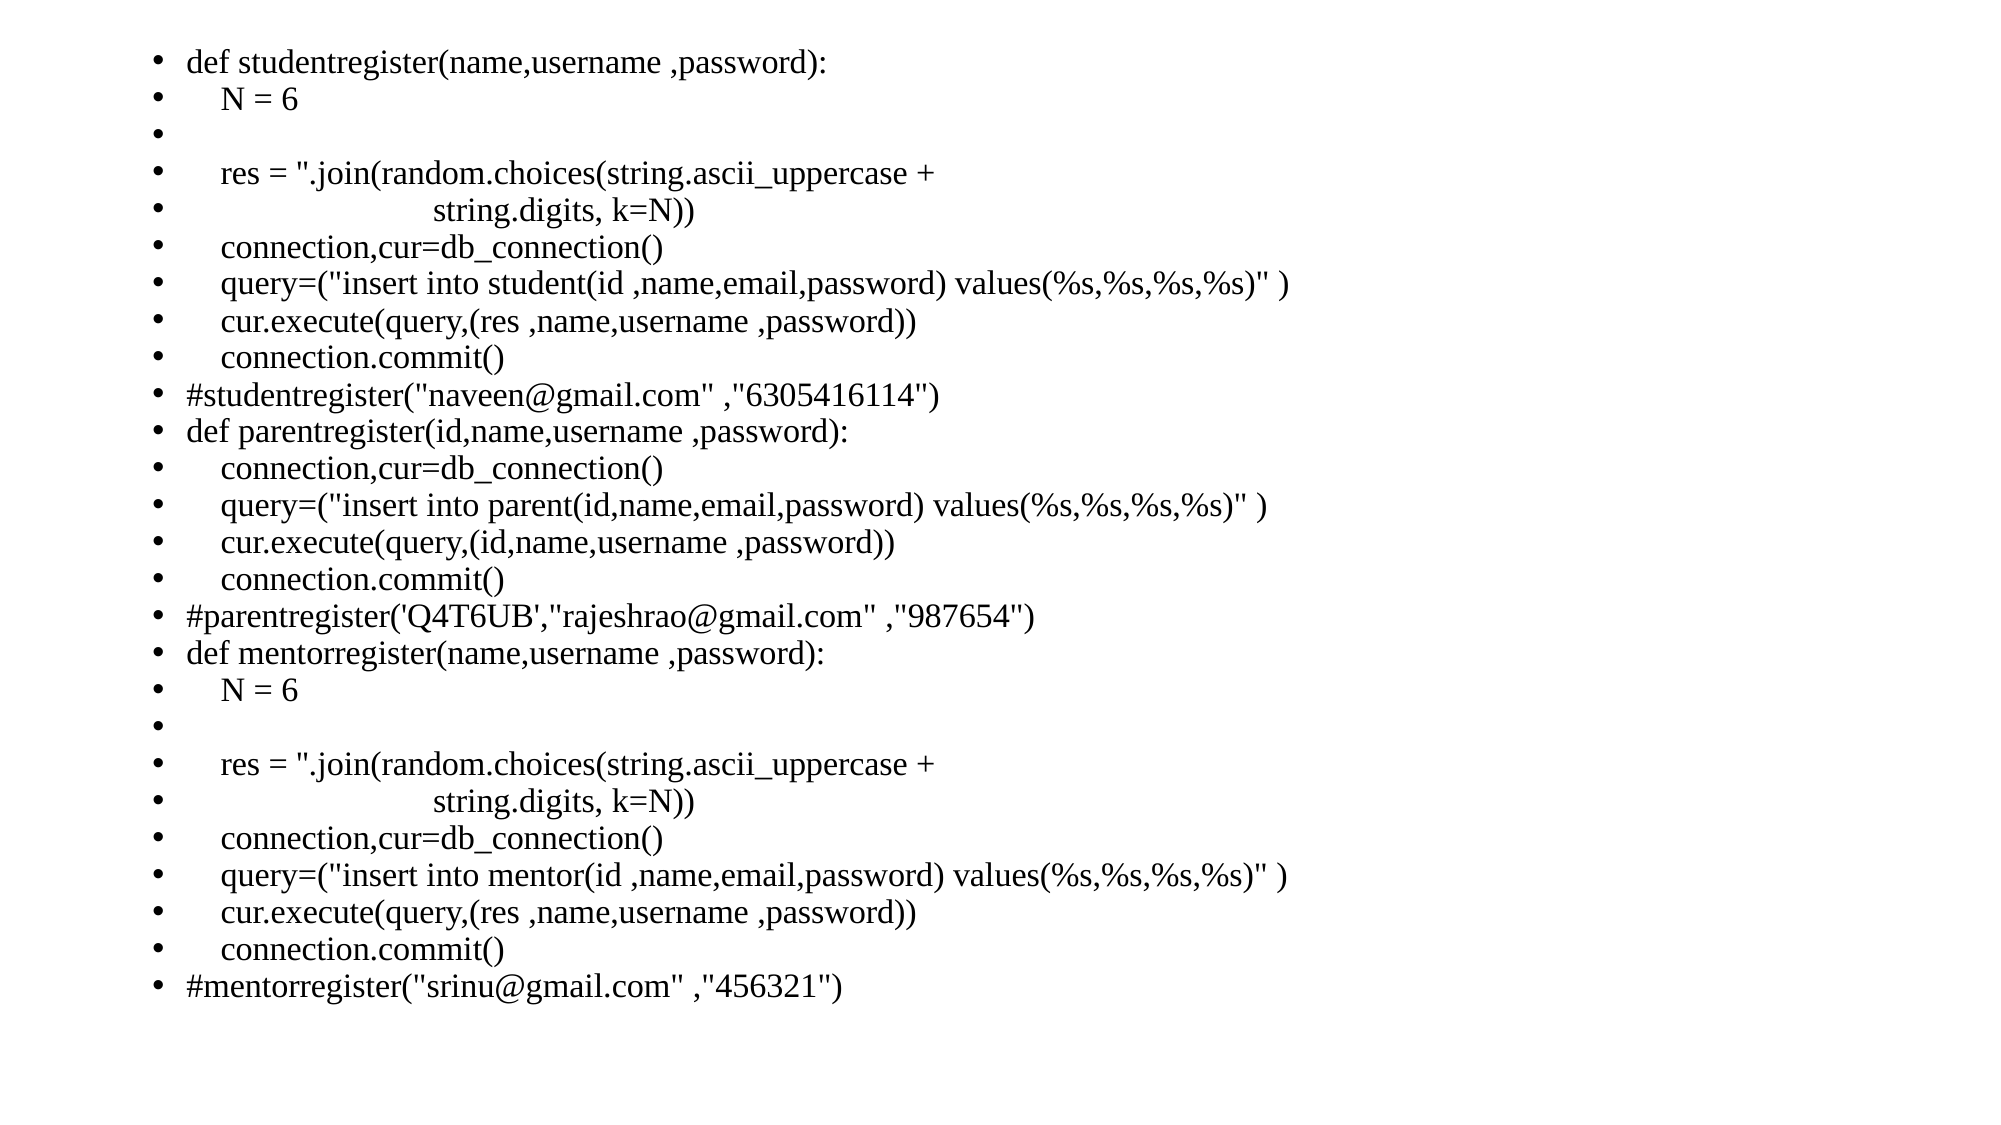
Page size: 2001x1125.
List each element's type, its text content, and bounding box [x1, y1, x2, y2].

list def studentregister(name,username ,password): N = 6 res = ''.join(random.choices(string.ascii_uppercase + string.digits, k=N)) connection,cur=db_connection() query=("insert into student(id ,name,email,password) values(%s,%s,%s,%s)" ) cur.execute(query,(res ,name,username ,password)) connection.commit() #studentregister("naveen@gmail.com" ,"6305416114") def parentregister(id,name,username ,password): connection,cur=db_connection() query=("insert into parent(id,name,email,password) values(%s,%s,%s,%s)" ) cur.execute(query,(id,name,username ,password)) connection.commit() #parentregister('Q4T6UB',"rajeshrao@gmail.com" ,"987654") def mentorregister(name,username ,password): N = 6 res = ''.join(random.choices(string.ascii_uppercase + string.digits, k=N)) connection,cur=db_connection() query=("insert into mentor(id ,name,email,password) values(%s,%s,%s,%s)" ) cur.execute(query,(res ,name,username ,password)) connection.commit() #mentorregister("srinu@gmail.com" ,"456321") [137, 36, 1863, 1014]
